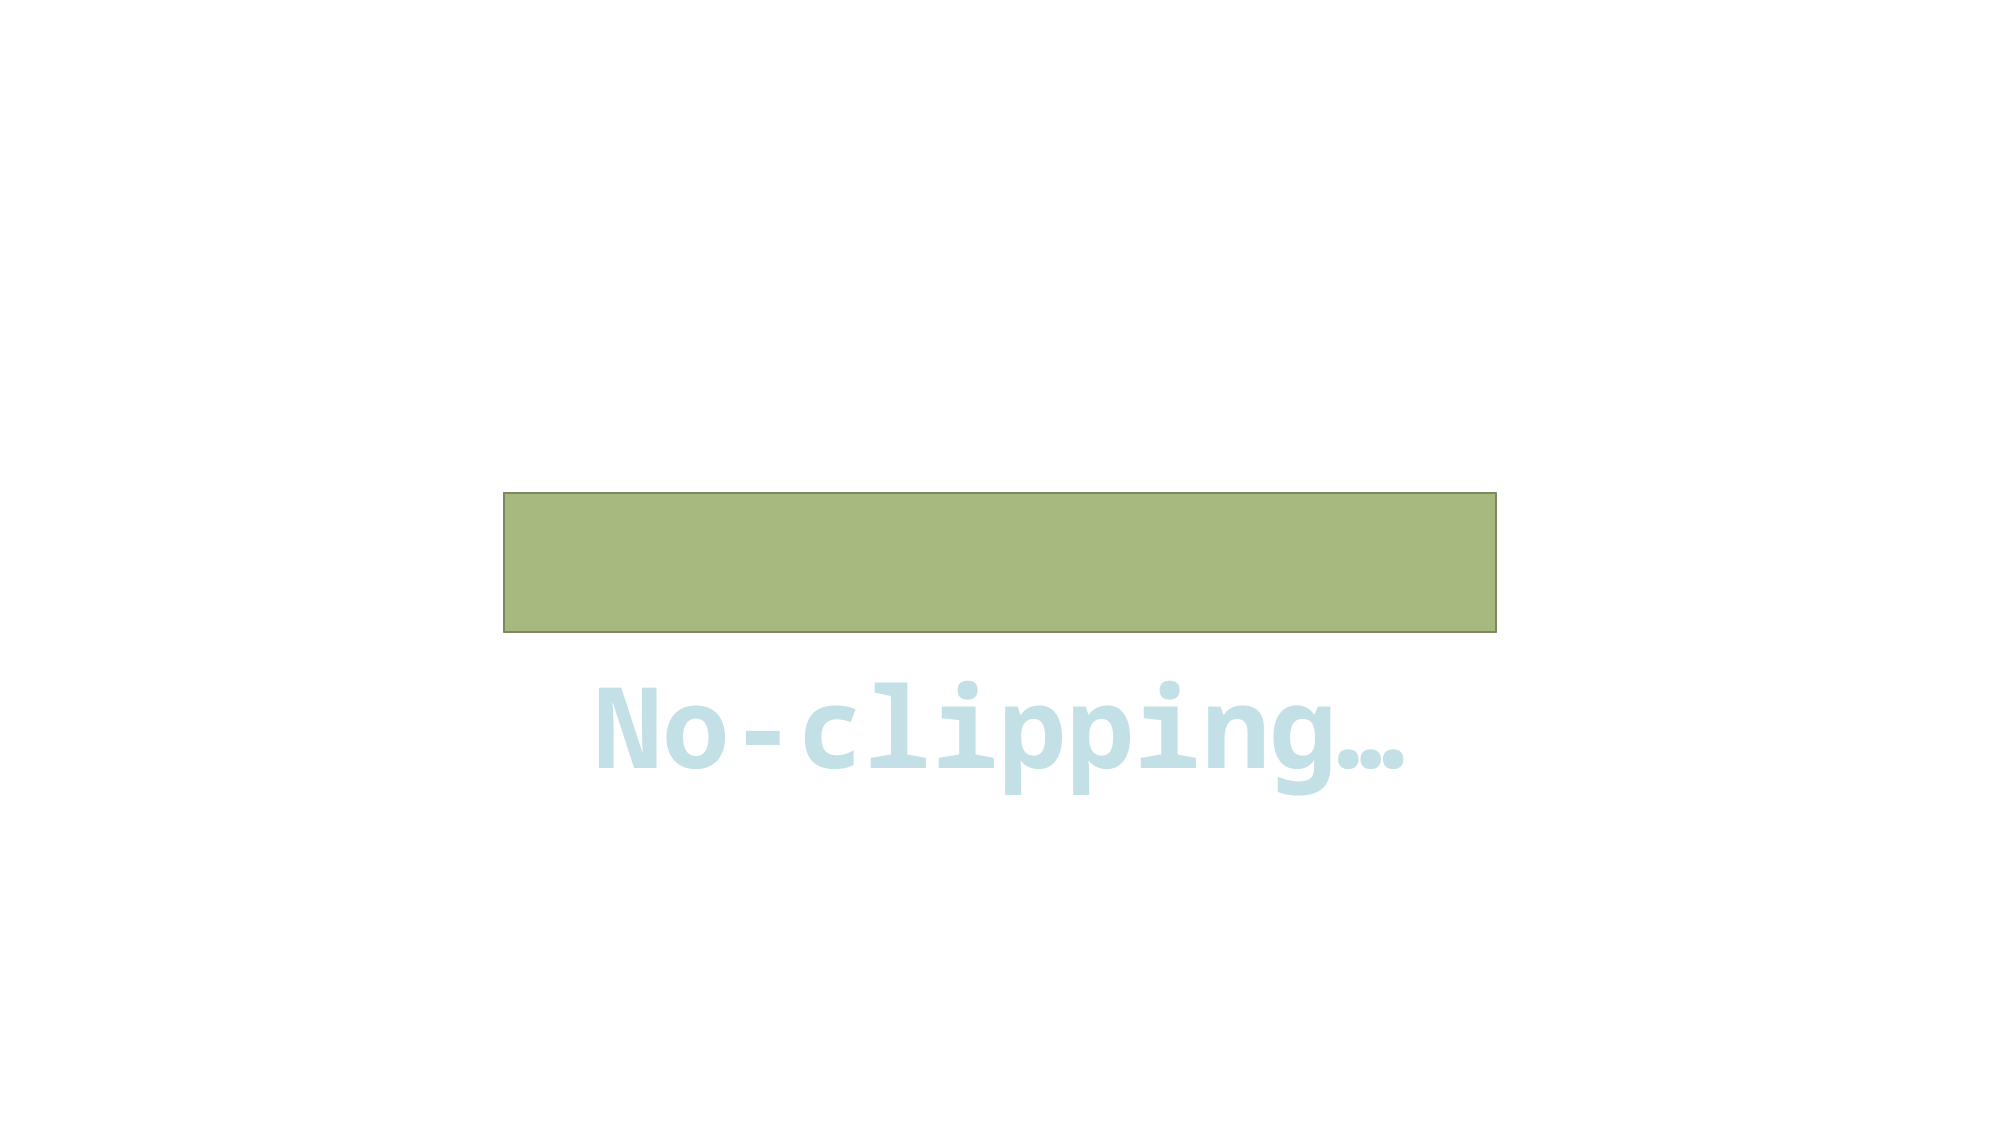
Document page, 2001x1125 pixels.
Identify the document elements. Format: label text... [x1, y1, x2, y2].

text_box No-clipping… [579, 648, 1420, 799]
text_box [503, 492, 1497, 633]
